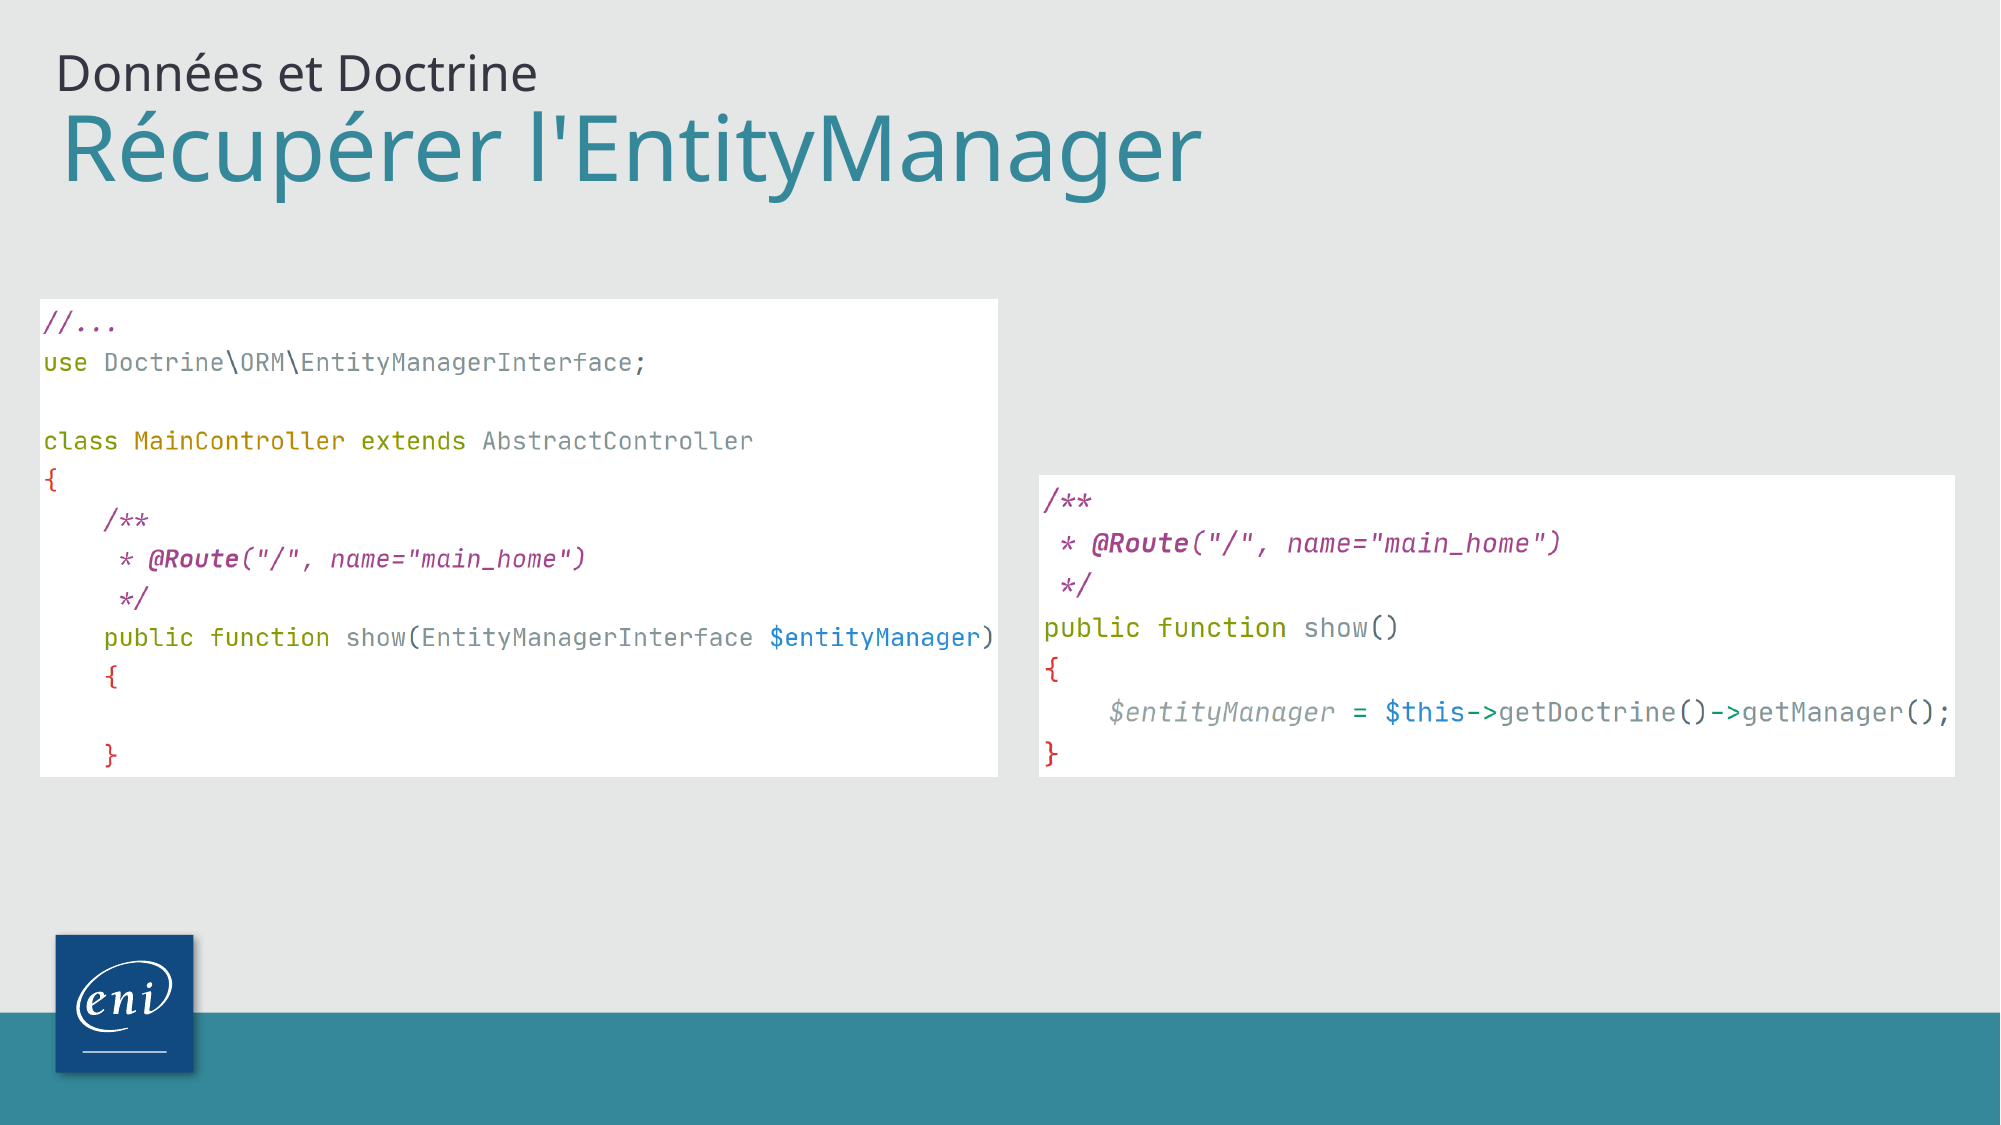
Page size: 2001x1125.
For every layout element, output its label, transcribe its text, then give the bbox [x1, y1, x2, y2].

title Récupérer l'EntityManager [59, 102, 1956, 301]
list Données et Doctrine [55, 31, 1952, 103]
picture [40, 299, 998, 777]
picture [1039, 475, 1955, 777]
